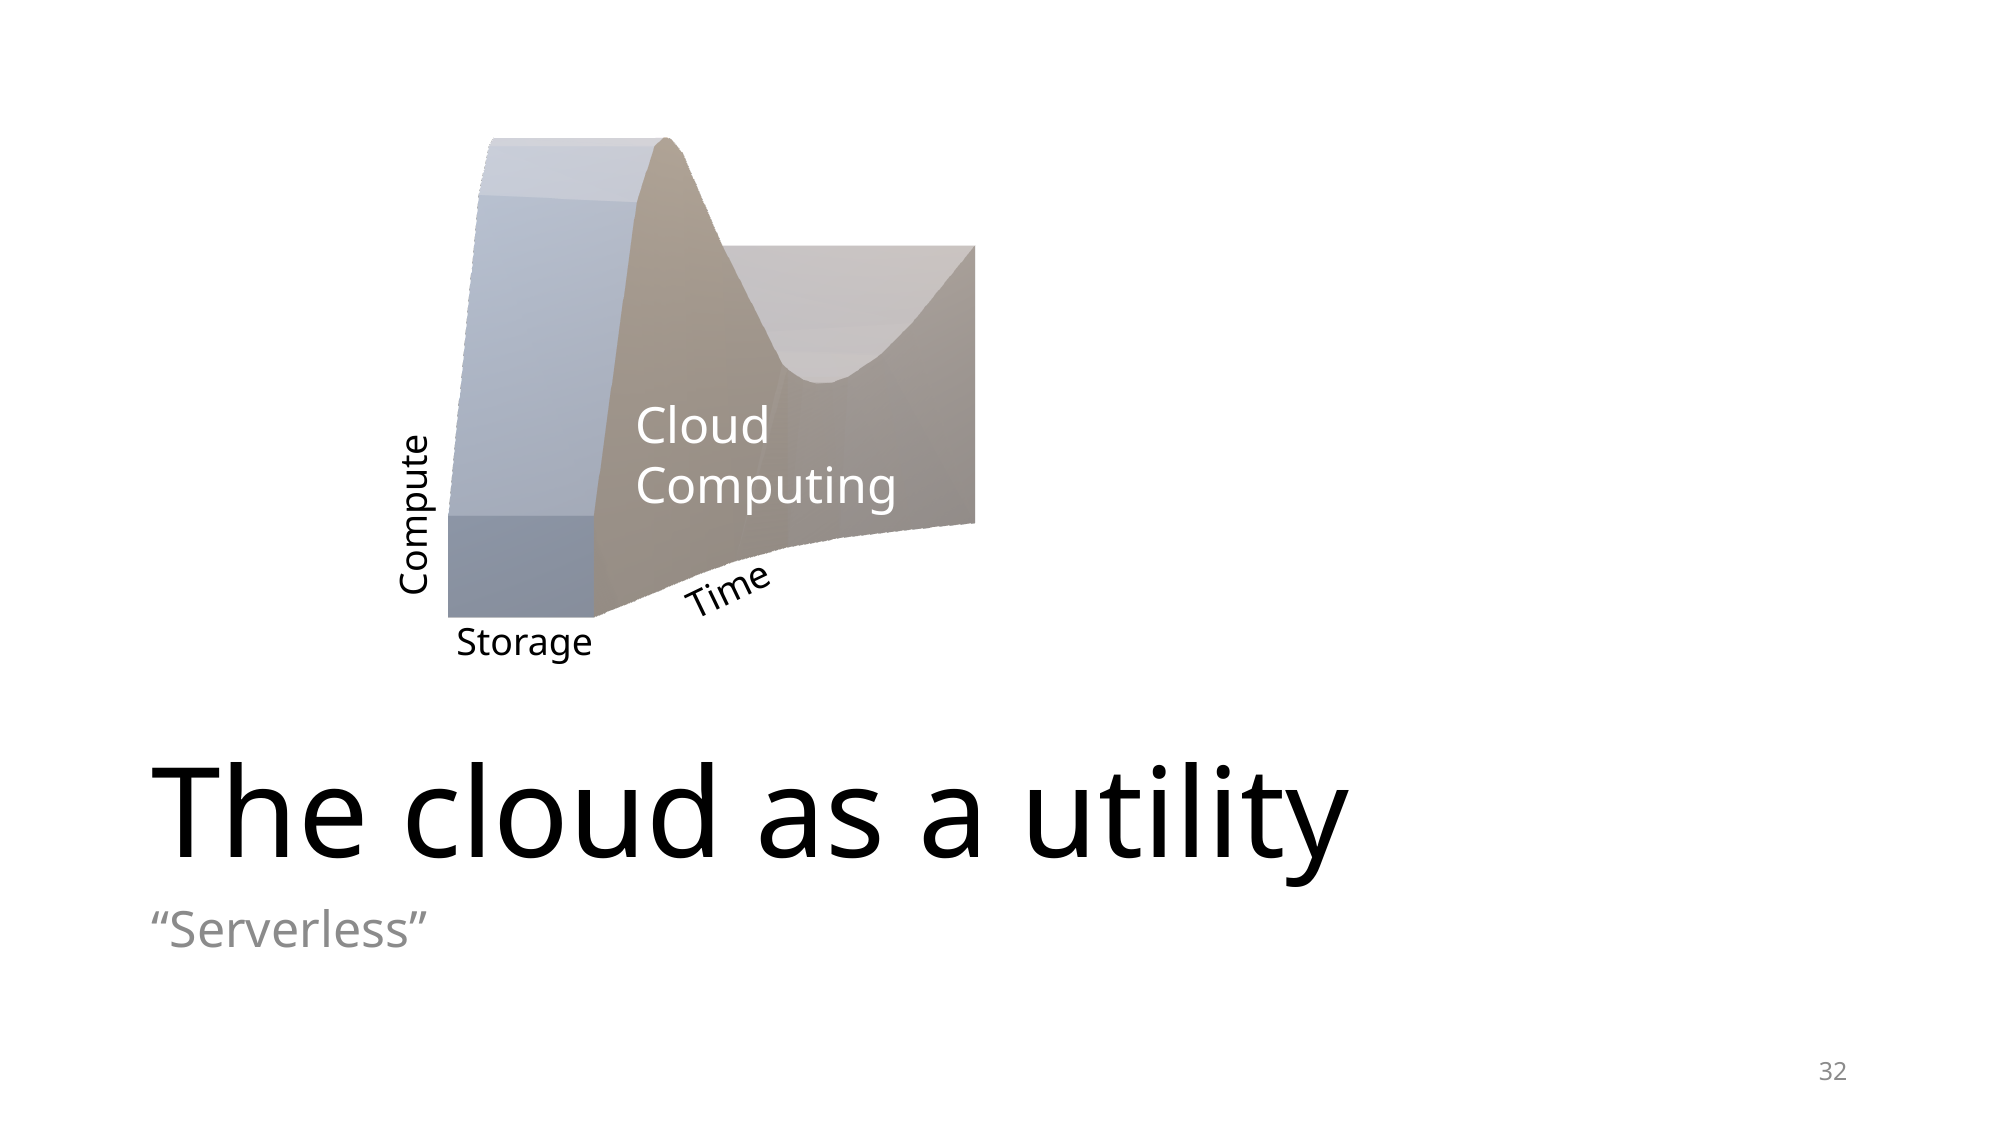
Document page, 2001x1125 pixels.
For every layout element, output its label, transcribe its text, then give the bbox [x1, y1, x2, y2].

picture [448, 101, 1102, 625]
list “Serverless” [136, 896, 1862, 1125]
text_box Cloud Computing [620, 385, 913, 521]
text_box Compute [382, 403, 442, 612]
text_box Time [663, 536, 794, 641]
slide_number 32 [1412, 1042, 1863, 1103]
title The cloud as a utility [136, 423, 1862, 892]
text_box Storage [441, 610, 609, 671]
